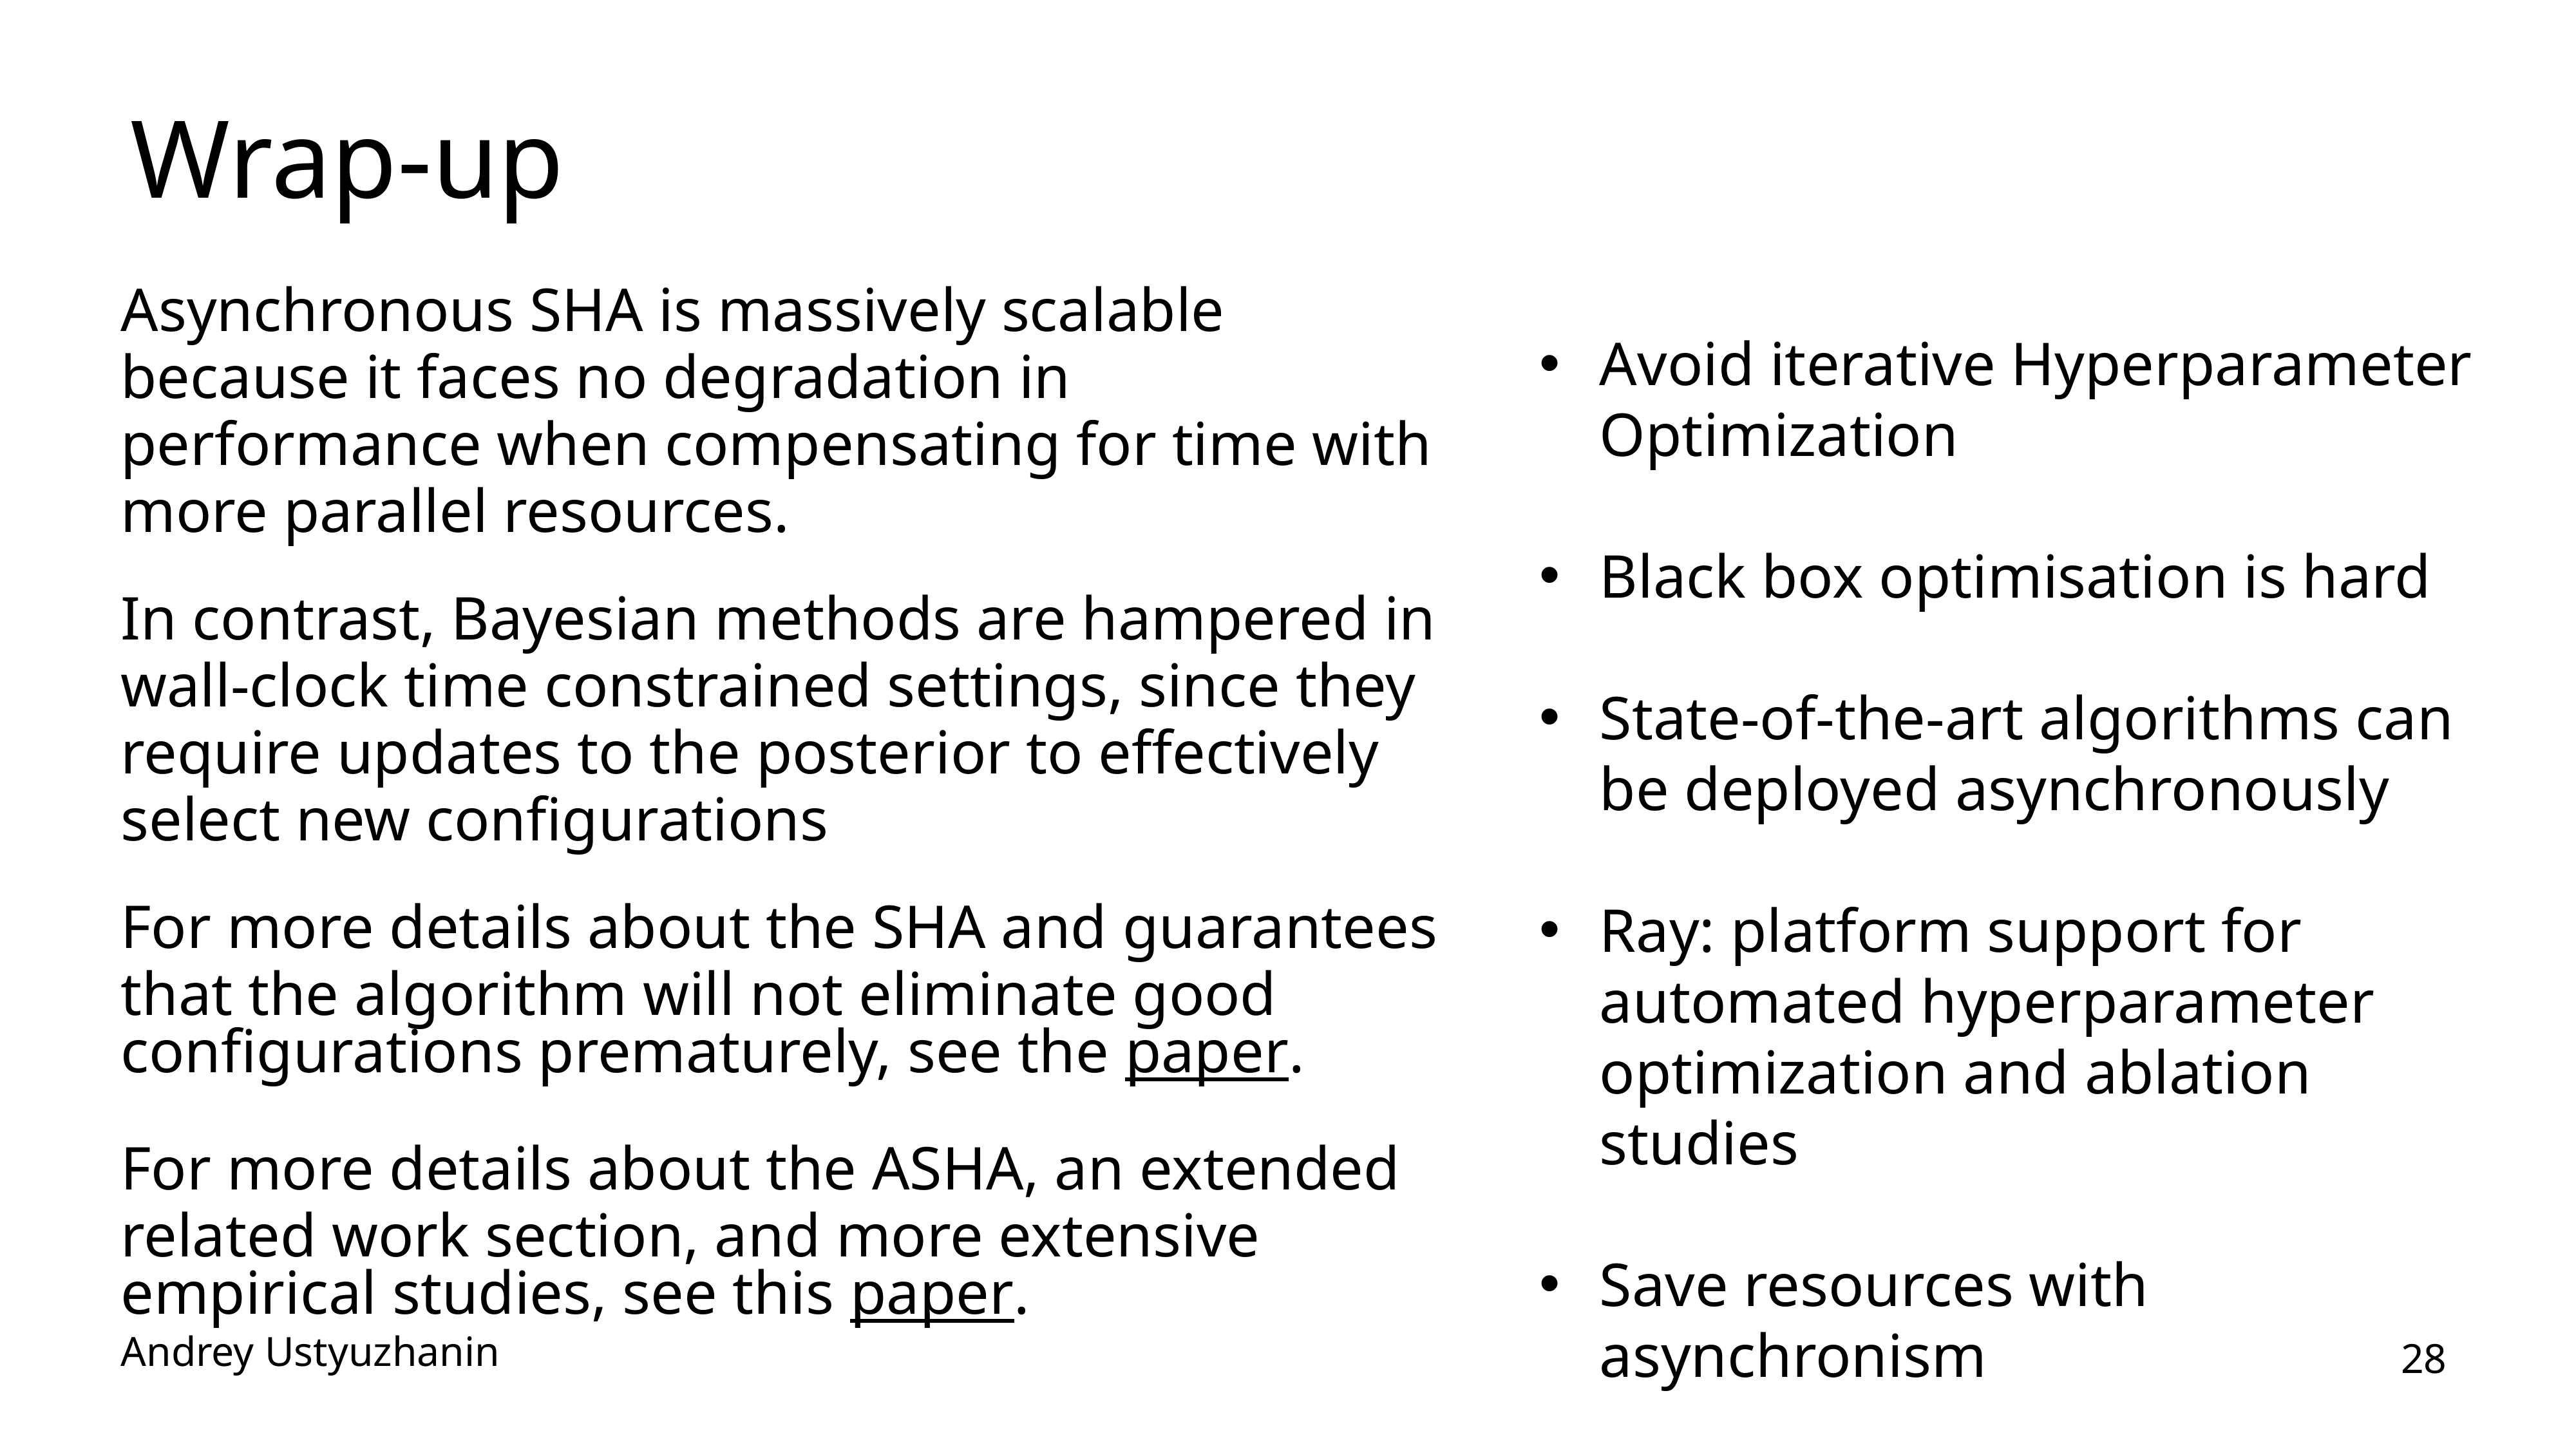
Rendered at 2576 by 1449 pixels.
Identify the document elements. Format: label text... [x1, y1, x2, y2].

list Asynchronous SHA is massively scalable because it faces no degradation in performance when compensating for time with more parallel resources. In contrast, Bayesian methods are hampered in wall-clock time constrained settings, since they require updates to the posterior to effectively select new configurations For more details about the SHA and guarantees that the algorithm will not eliminate good configurations prematurely, see the paper. For more details about the ASHA, an extended related work section, and more extensive empirical studies, see this paper. [120, 322, 1450, 1290]
text_box Avoid iterative Hyperparameter Optimization Black box optimisation is hard State-of-the-art algorithms can be deployed asynchronously Ray: platform support for automated hyperparameter optimization and ablation studies Save resources with asynchronism [1530, 321, 2499, 1394]
title Wrap-up [120, 80, 2459, 240]
footer Andrey Ustyuzhanin [120, 1340, 1530, 1381]
